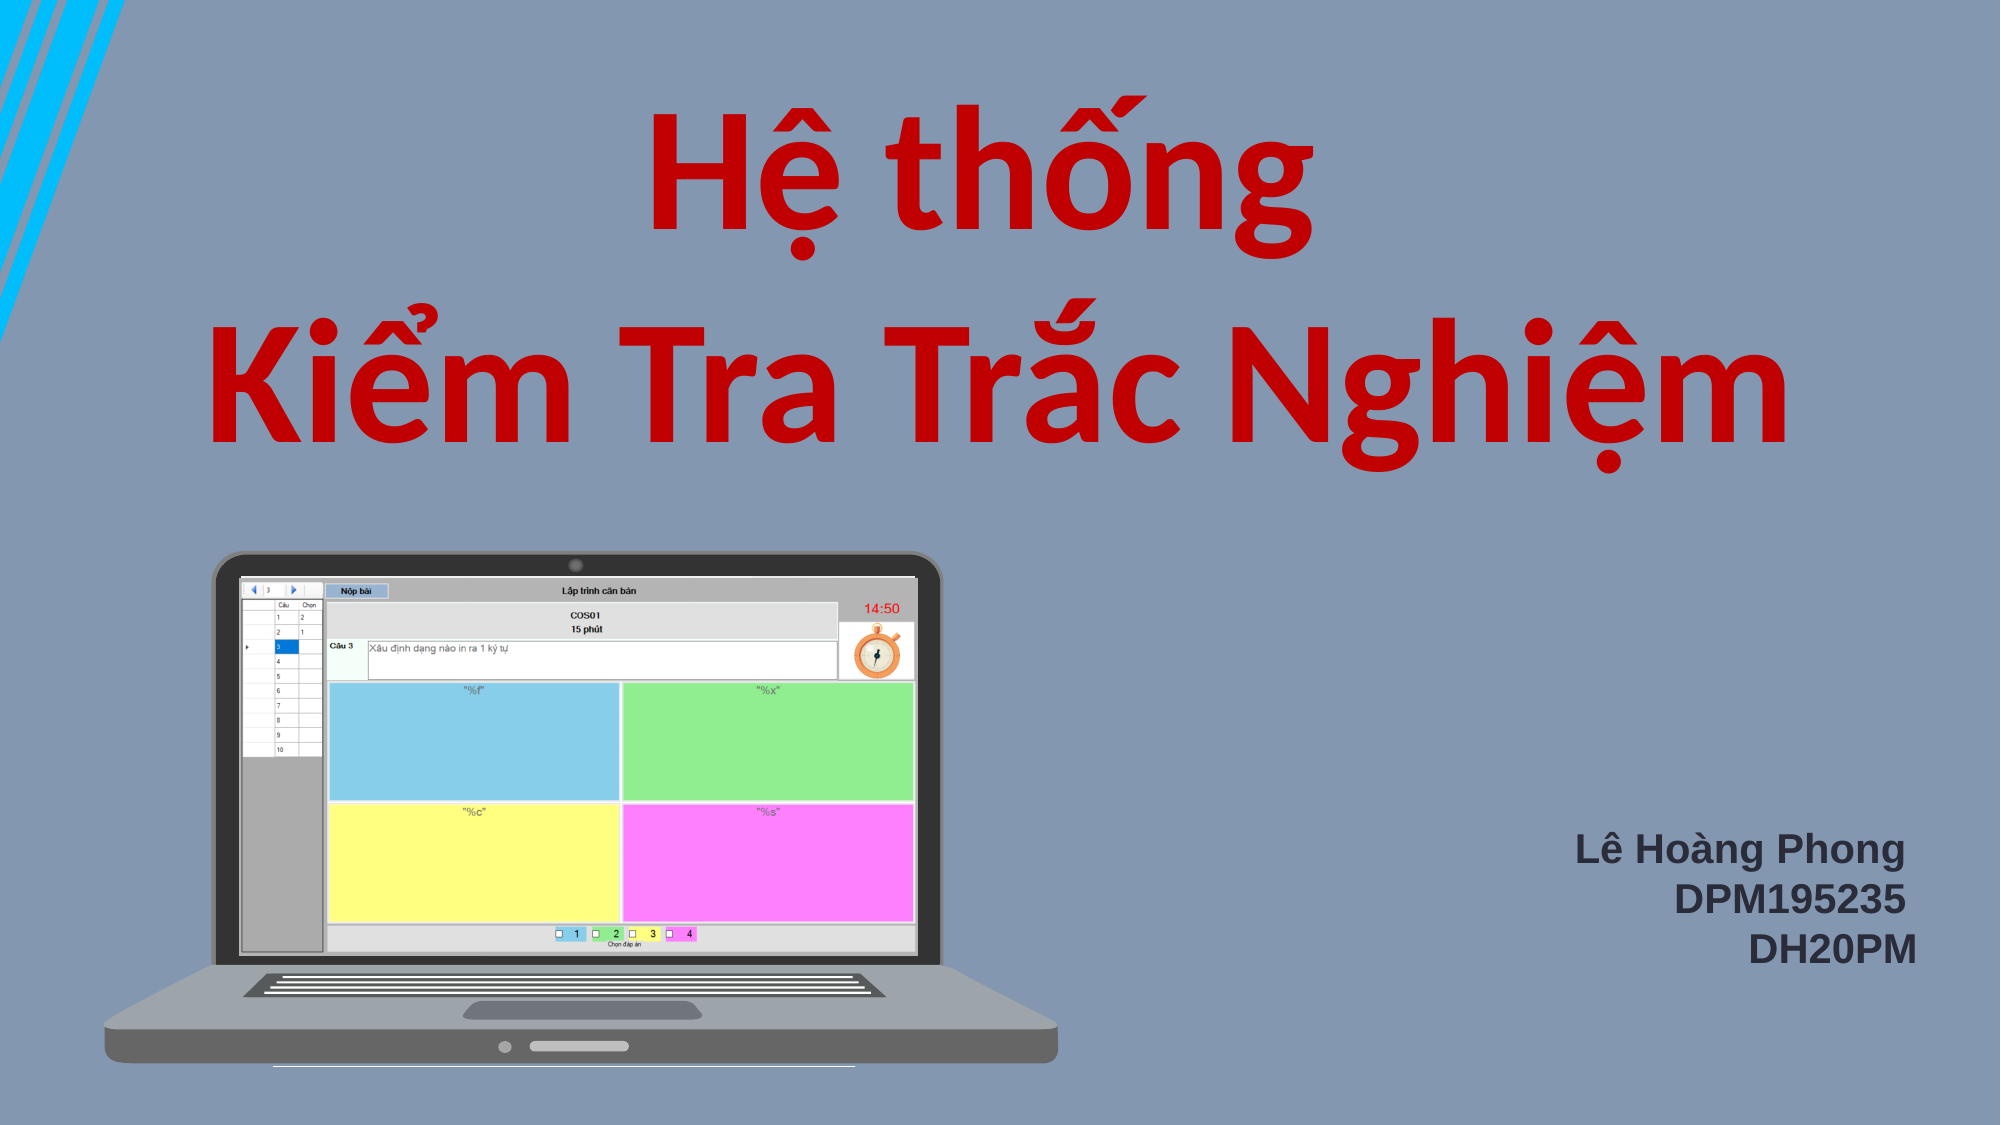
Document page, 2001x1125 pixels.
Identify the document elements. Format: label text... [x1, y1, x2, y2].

text_box Hệ thống Kiểm Tra Trắc Nghiệm [44, 45, 1956, 485]
text_box Lê Hoàng Phong DPM195235 DH20PM [1448, 813, 1933, 979]
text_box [95, 543, 1065, 1067]
picture [239, 578, 918, 956]
